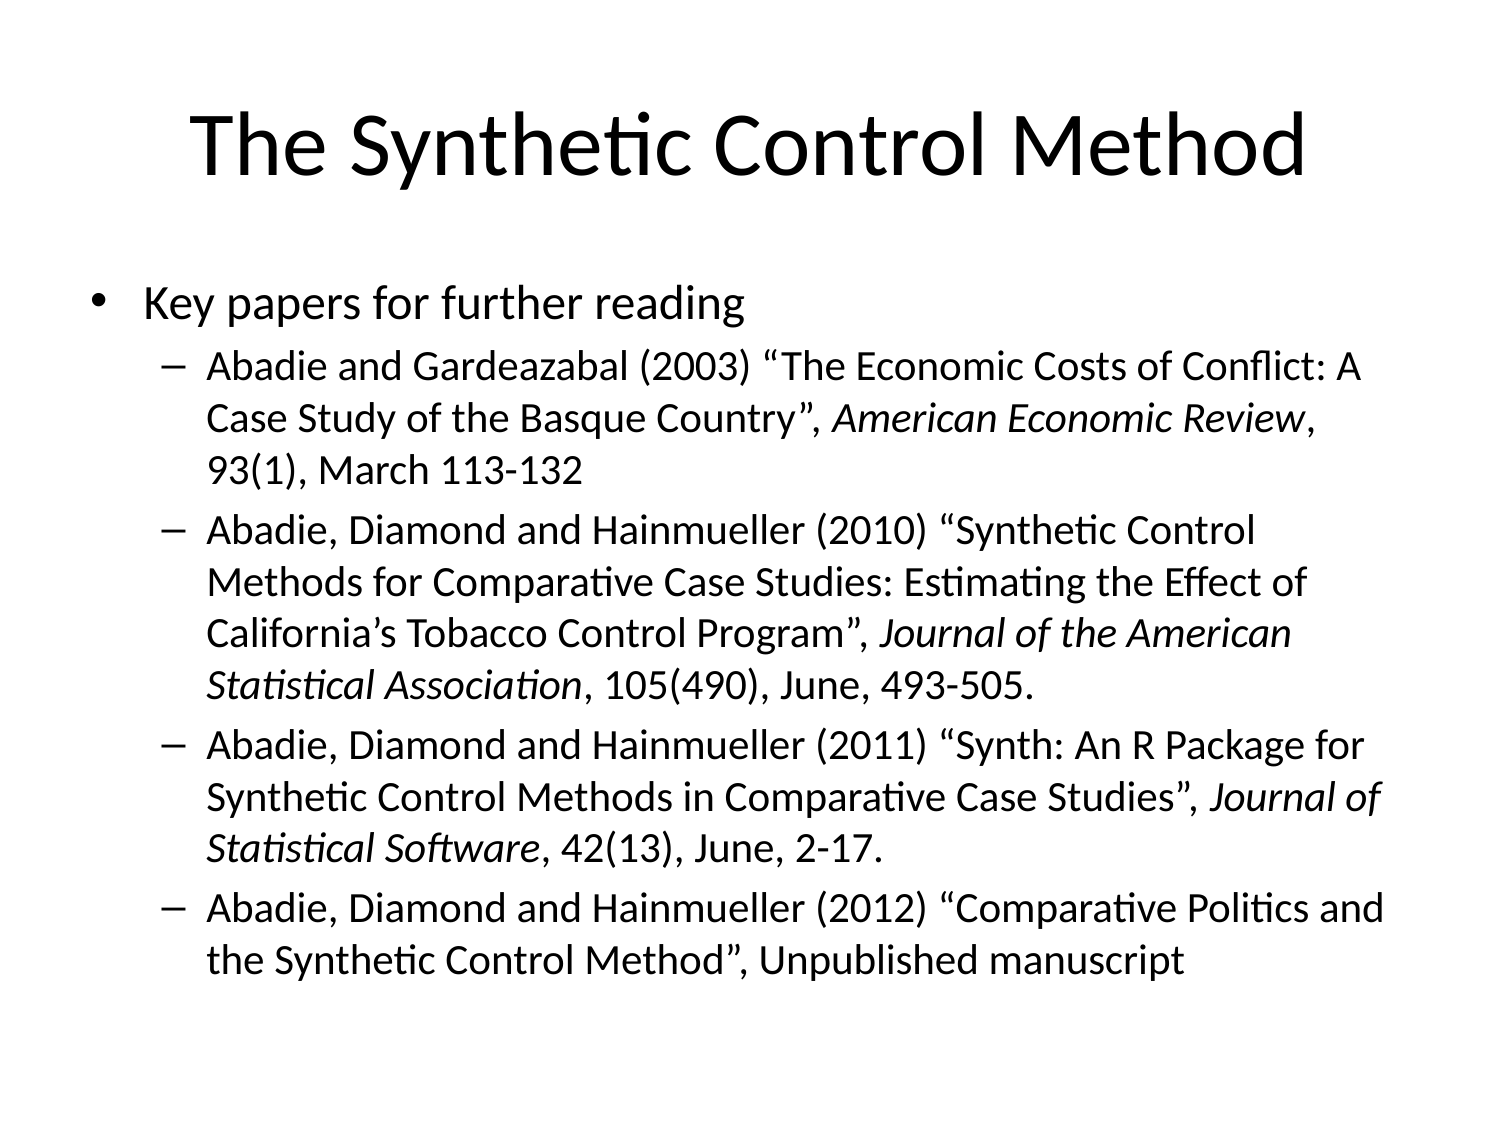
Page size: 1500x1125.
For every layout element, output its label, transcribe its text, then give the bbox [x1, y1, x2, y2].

title The Synthetic Control Method [75, 45, 1425, 233]
list Key papers for further reading Abadie and Gardeazabal (2003) “The Economic Costs of Conflict: A Case Study of the Basque Country”, American Economic Review, 93(1), March 113-132 Abadie, Diamond and Hainmueller (2010) “Synthetic Control Methods for Comparative Case Studies: Estimating the Effect of California’s Tobacco Control Program”, Journal of the American Statistical Association, 105(490), June, 493-505. Abadie, Diamond and Hainmueller (2011) “Synth: An R Package for Synthetic Control Methods in Comparative Case Studies”, Journal of Statistical Software, 42(13), June, 2-17. Abadie, Diamond and Hainmueller (2012) “Comparative Politics and the Synthetic Control Method”, Unpublished manuscript [75, 262, 1425, 1005]
